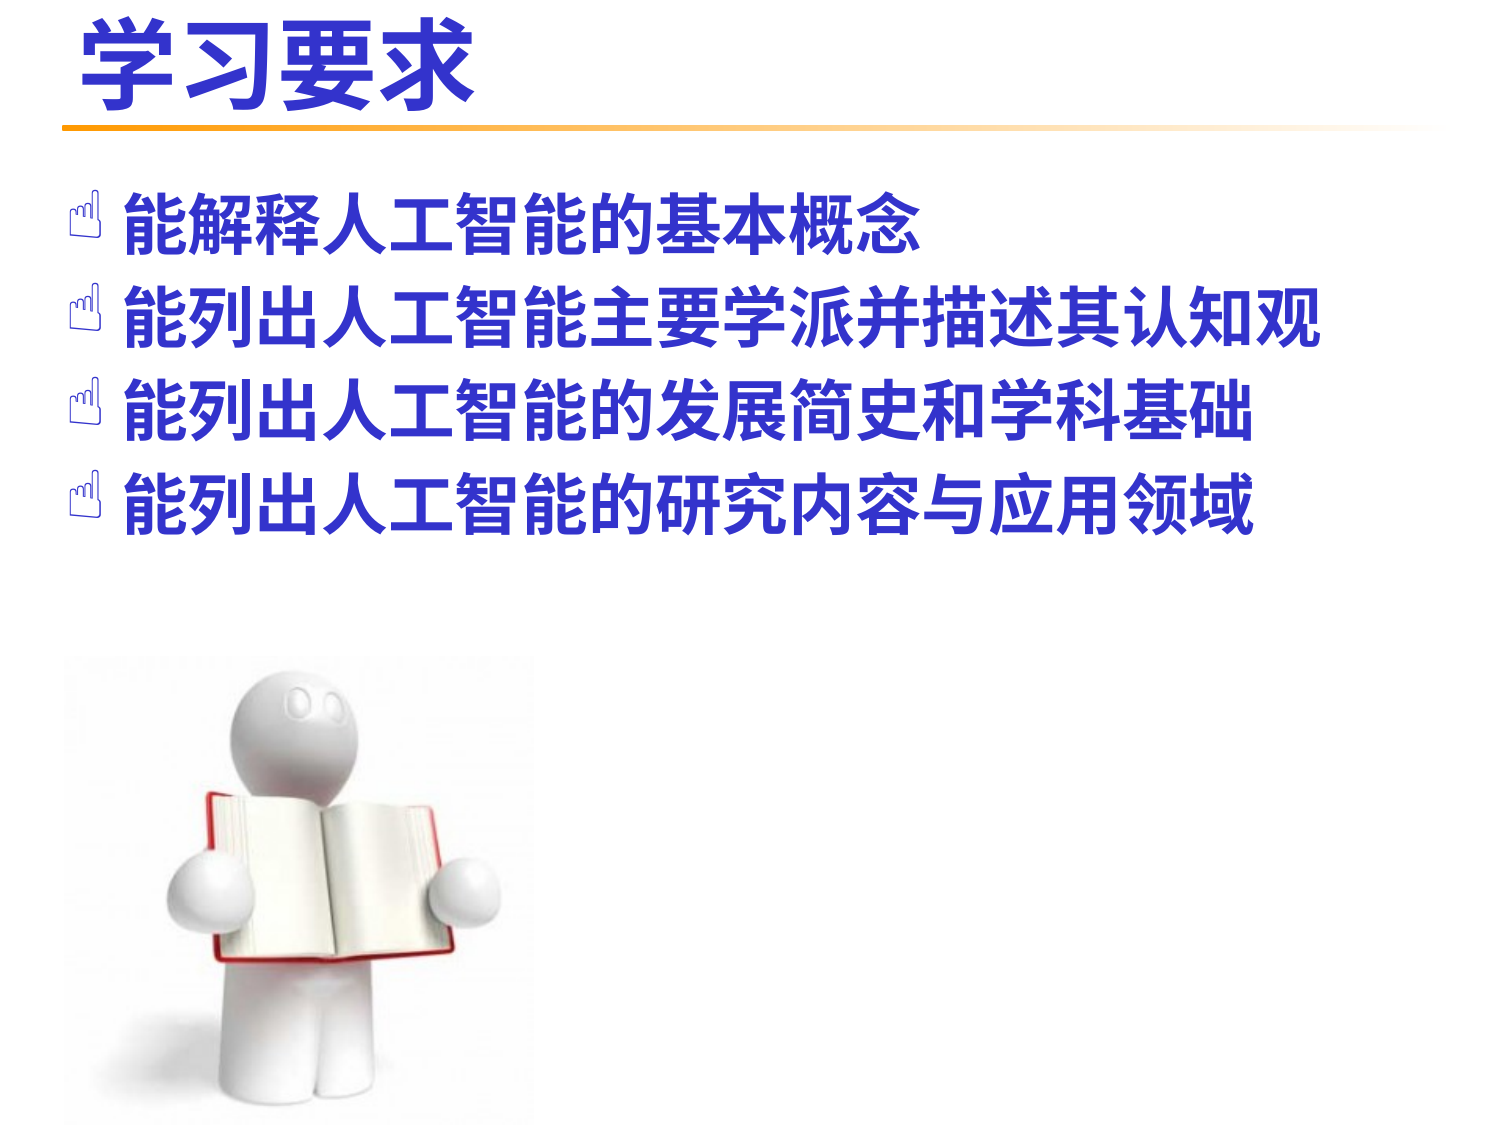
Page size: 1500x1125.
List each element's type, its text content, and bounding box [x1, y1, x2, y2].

list 能解释人工智能的基本概念 能列出人工智能主要学派并描述其认知观 能列出人工智能的发展简史和学科基础 能列出人工智能的研究内容与应用领域 [50, 174, 1450, 1088]
title 学习要求 [62, 0, 1500, 125]
picture [64, 655, 534, 1125]
